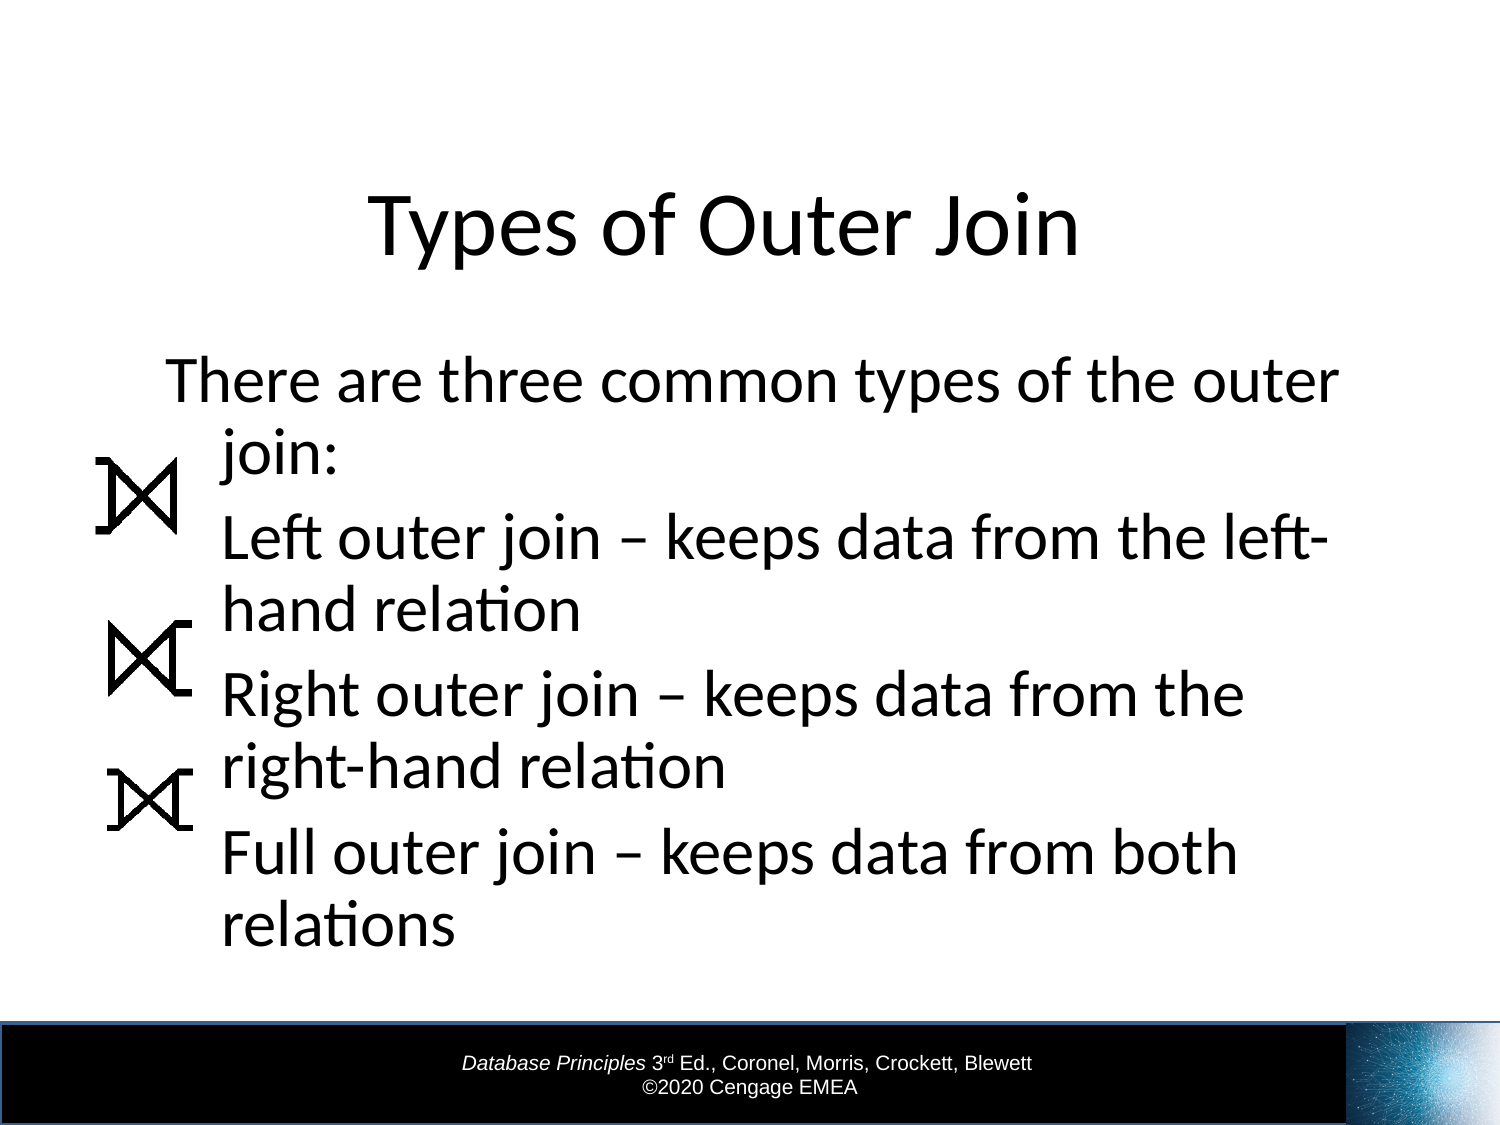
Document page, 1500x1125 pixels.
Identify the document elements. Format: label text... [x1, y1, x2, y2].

title Types of Outer Join [87, 125, 1363, 313]
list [87, 449, 186, 541]
picture [1346, 1023, 1500, 1125]
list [99, 612, 201, 703]
picture [99, 762, 201, 837]
list There are three common types of the outer join: Left outer join – keeps data from the left-hand relation Right outer join – keeps data from the right-hand relation Full outer join – keeps data from both relations [150, 337, 1388, 1050]
